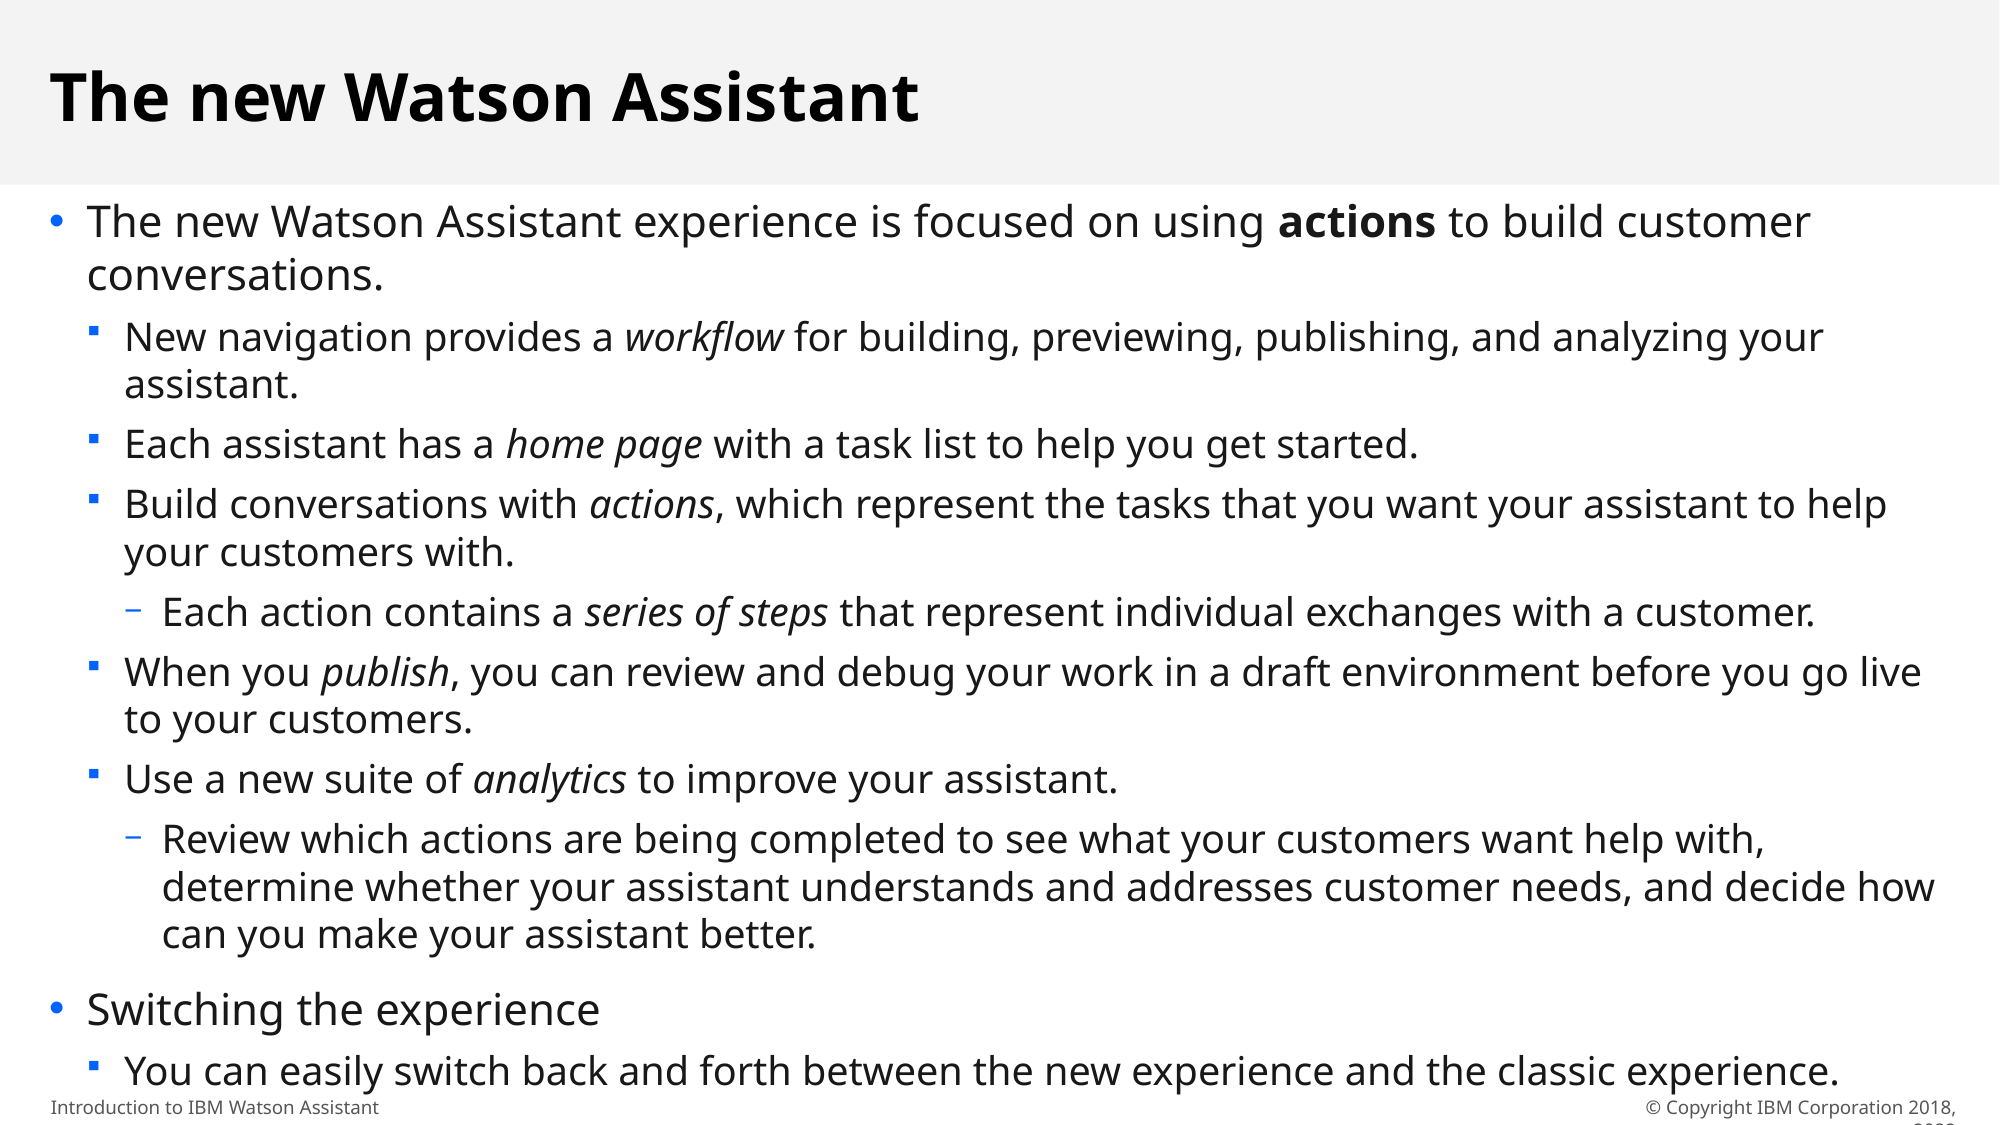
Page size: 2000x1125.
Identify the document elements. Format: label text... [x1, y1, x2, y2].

list The new Watson Assistant experience is focused on using actions to build customer conversations. New navigation provides a workflow for building, previewing, publishing, and analyzing your assistant. Each assistant has a home page with a task list to help you get started. Build conversations with actions, which represent the tasks that you want your assistant to help your customers with. Each action contains a series of steps that represent individual exchanges with a customer. When you publish, you can review and debug your work in a draft environment before you go live to your customers. Use a new suite of analytics to improve your assistant. Review which actions are being completed to see what your customers want help with, determine whether your assistant understands and addresses customer needs, and decide how can you make your assistant better. Switching the experience You can easily switch back and forth between the new experience and the classic experience. [34, 190, 1944, 1096]
footer © Copyright IBM Corporation 2018, 2022 [1616, 1096, 1972, 1125]
title The new Watson Assistant [34, 29, 1944, 171]
